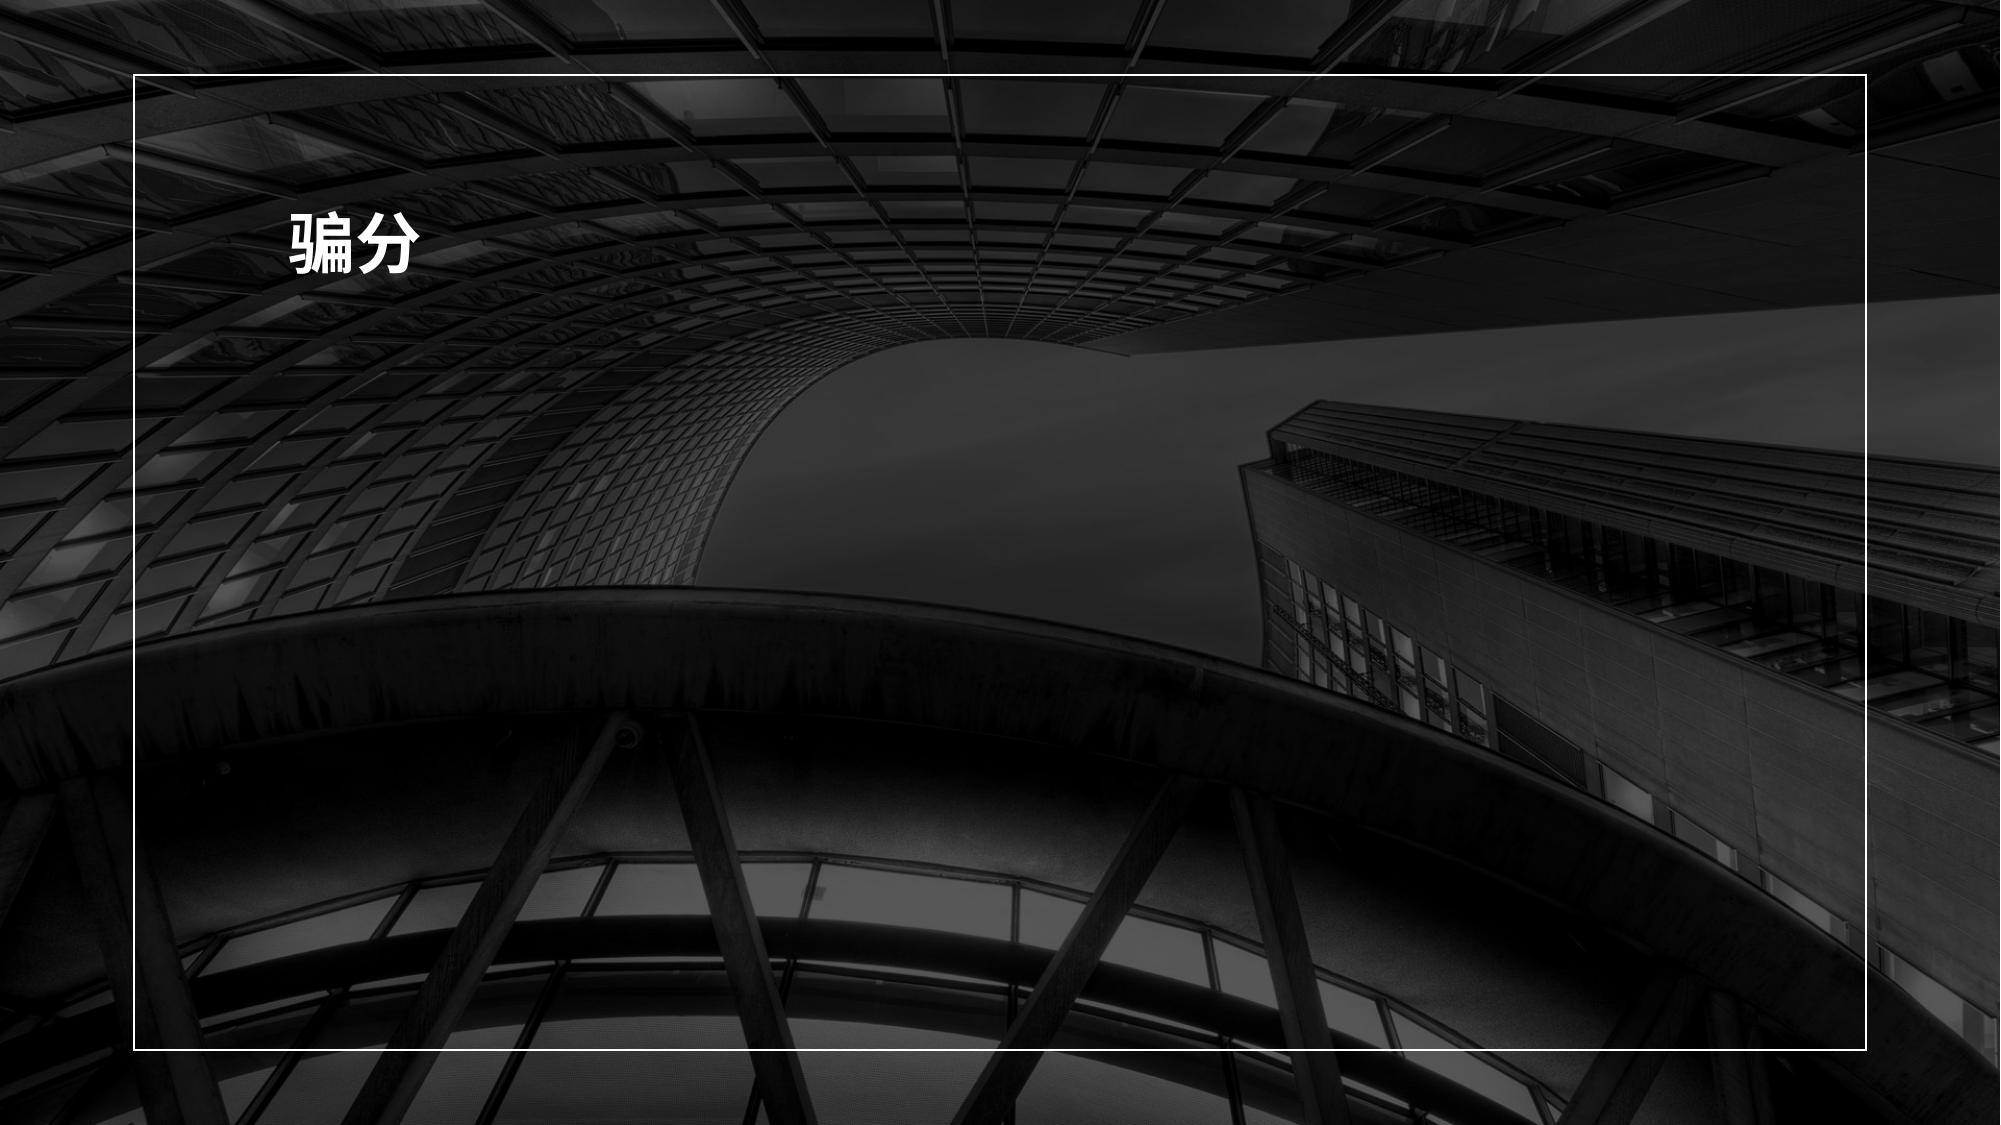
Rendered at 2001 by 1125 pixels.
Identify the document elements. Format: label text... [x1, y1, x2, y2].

text_box 骗分 [273, 194, 437, 290]
